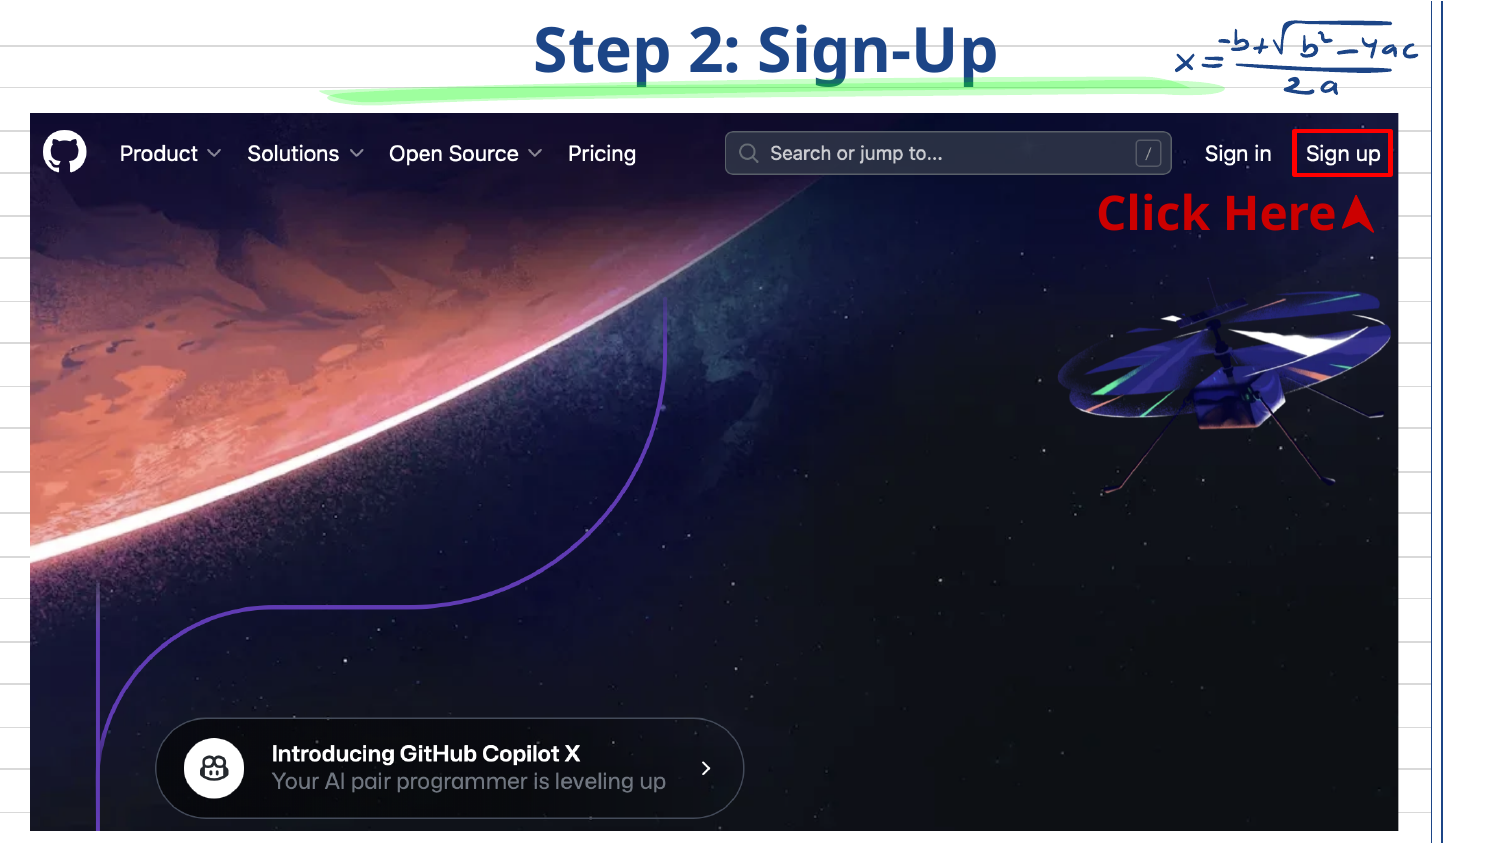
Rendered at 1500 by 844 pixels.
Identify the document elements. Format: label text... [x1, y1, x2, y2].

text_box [305, 76, 1228, 106]
picture [17, 113, 1399, 832]
title Step 2: Sign-Up [134, 9, 1399, 69]
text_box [1173, 20, 1420, 96]
